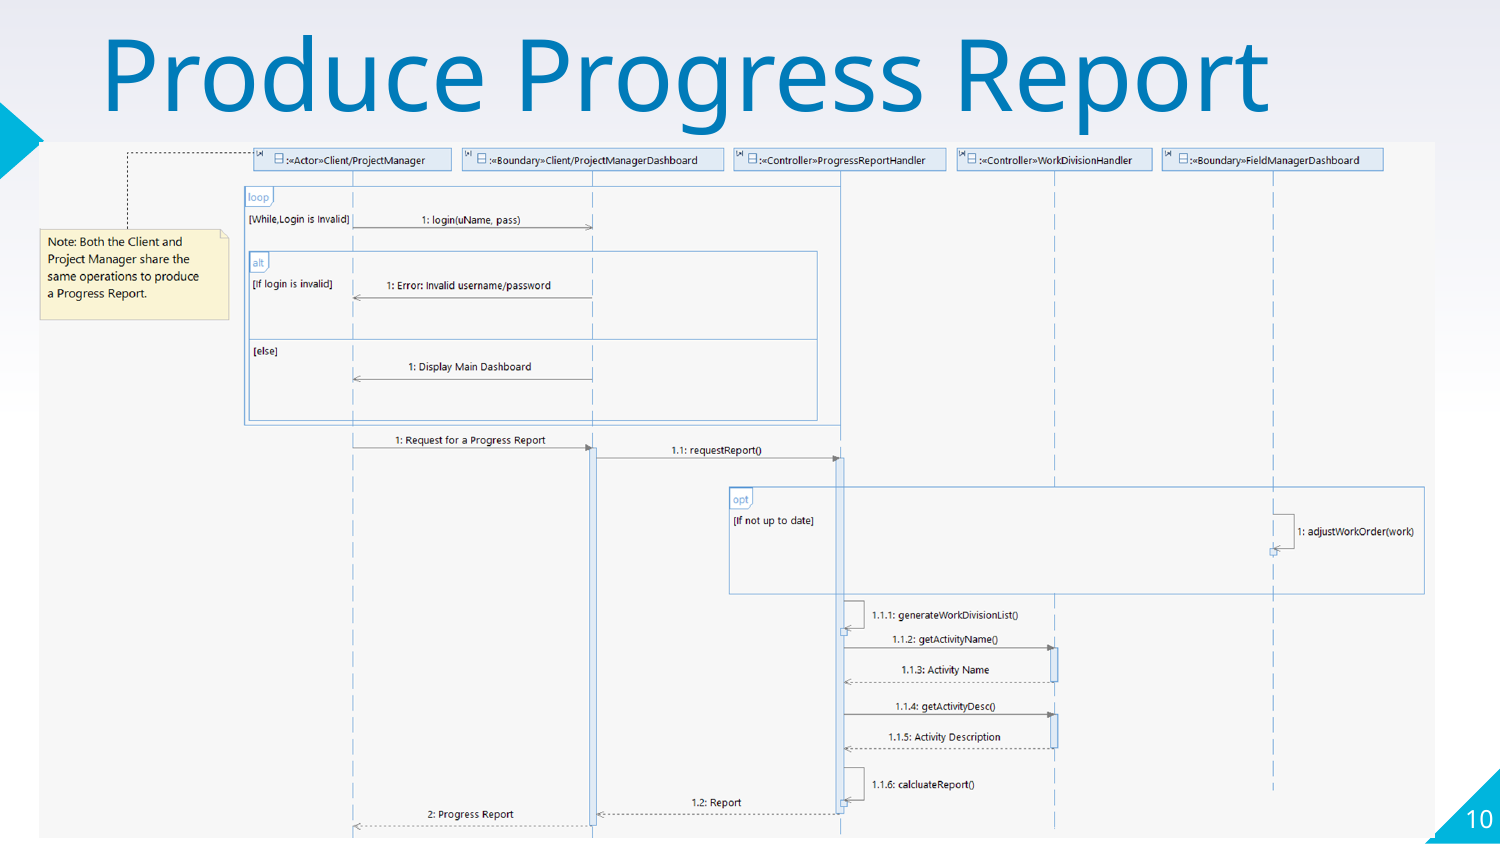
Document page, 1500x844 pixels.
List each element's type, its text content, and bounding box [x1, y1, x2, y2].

picture [1434, 839, 1443, 844]
picture [32, 138, 42, 148]
slide_number ‹#› [1441, 760, 1494, 838]
picture [37, 140, 1436, 839]
title Produce Progress Report [99, 35, 1392, 140]
